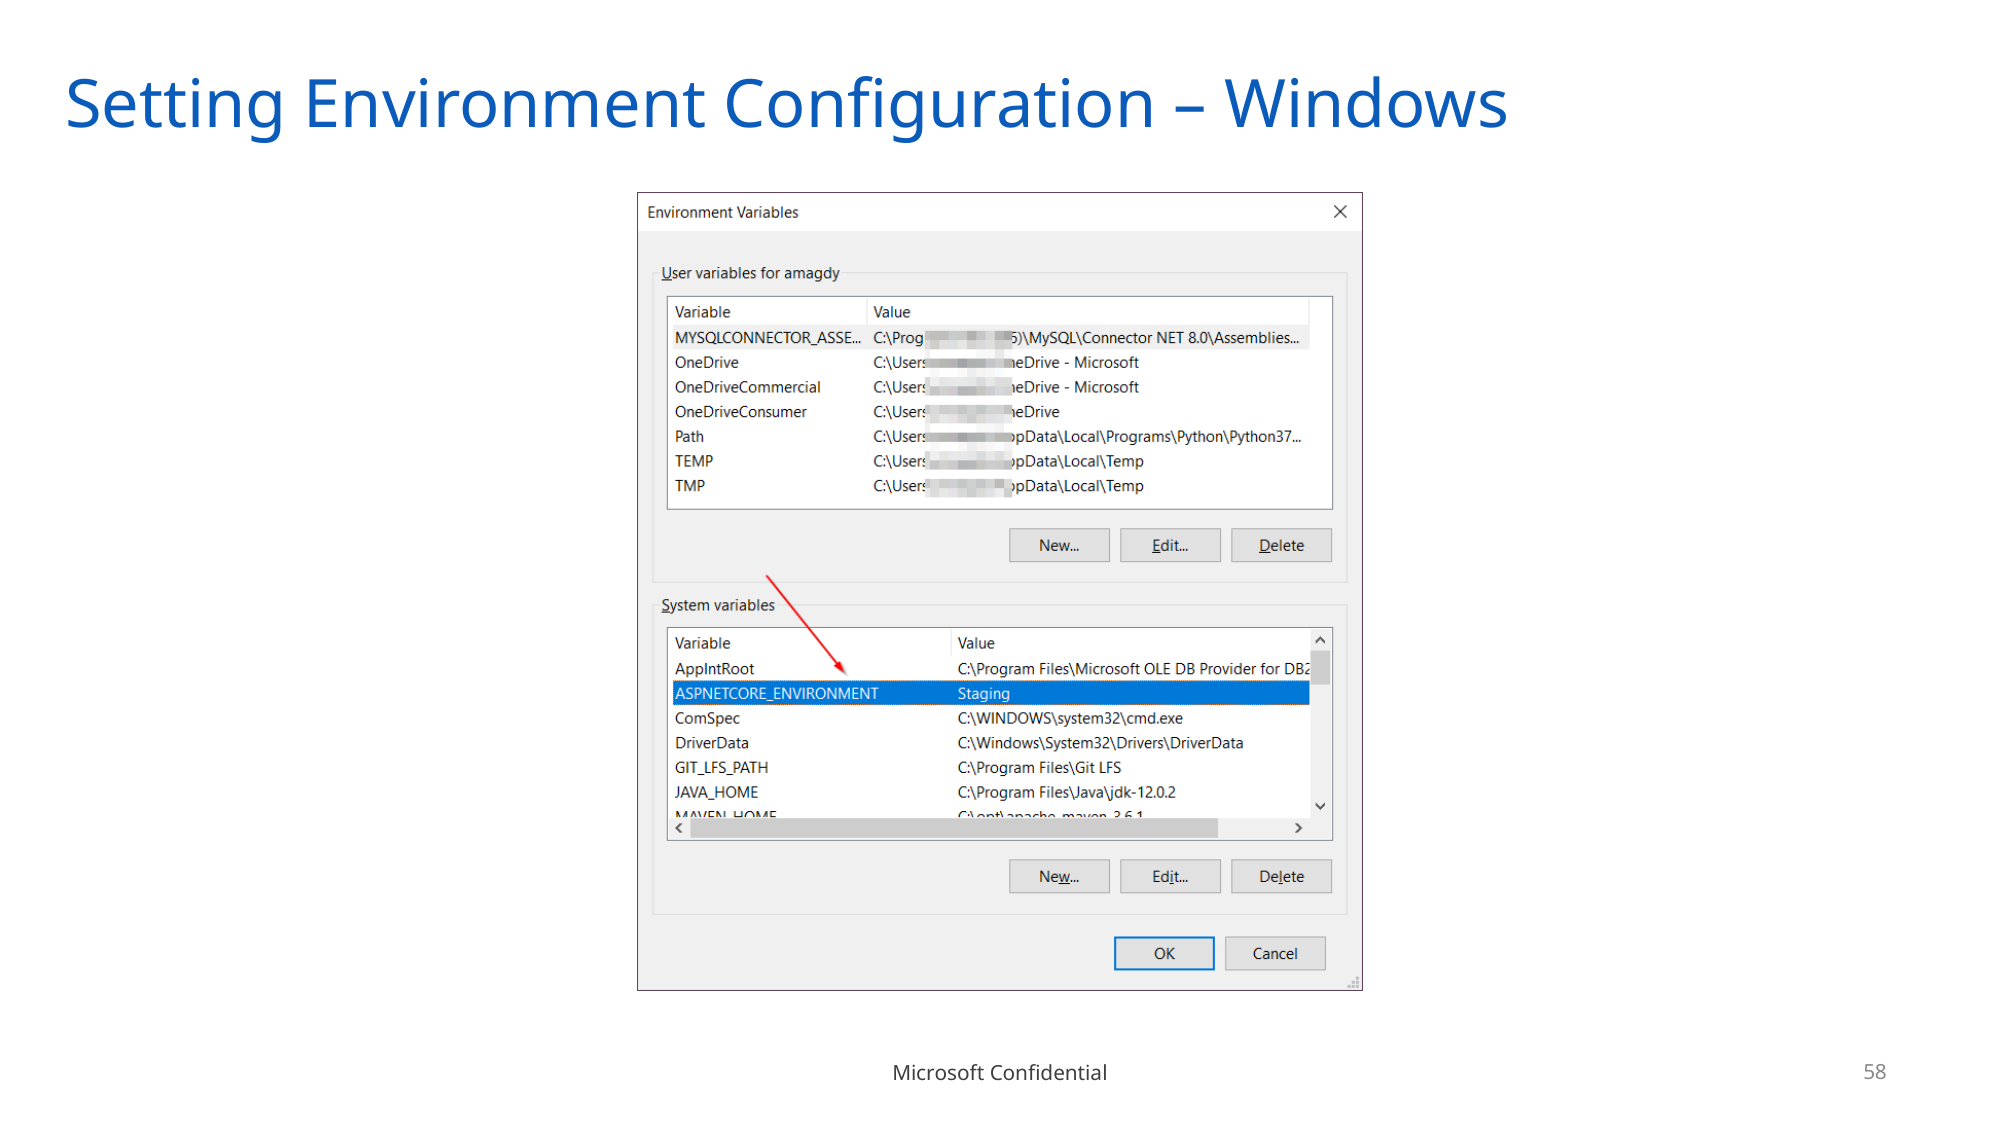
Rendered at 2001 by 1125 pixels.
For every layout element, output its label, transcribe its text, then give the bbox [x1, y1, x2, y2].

picture [637, 192, 1363, 991]
title Setting Environment Configuration – Windows [50, 50, 1900, 163]
slide_number 58 [1451, 1042, 1902, 1103]
